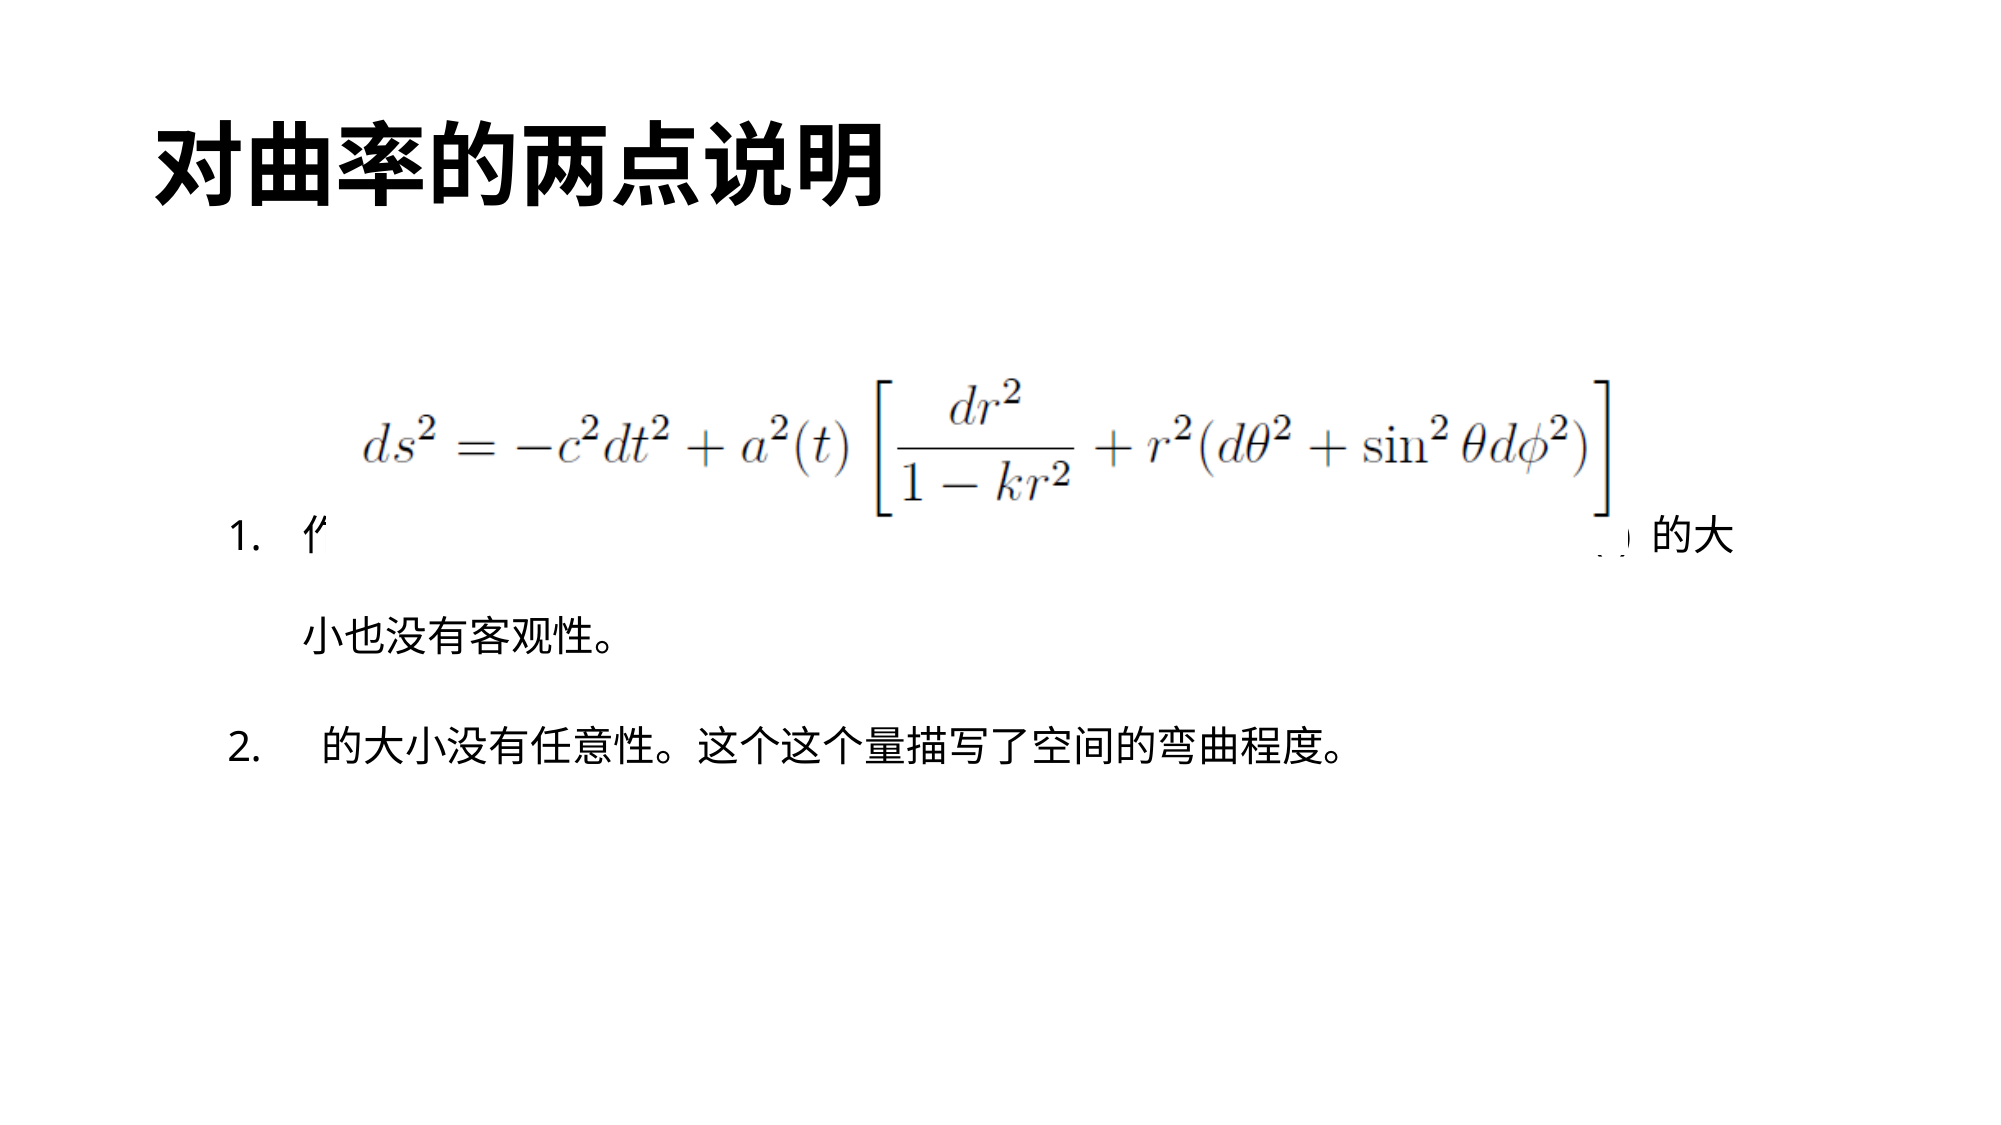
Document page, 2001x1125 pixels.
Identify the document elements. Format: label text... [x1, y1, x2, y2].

picture [326, 364, 1628, 555]
title 对曲率的两点说明 [137, 59, 1789, 278]
